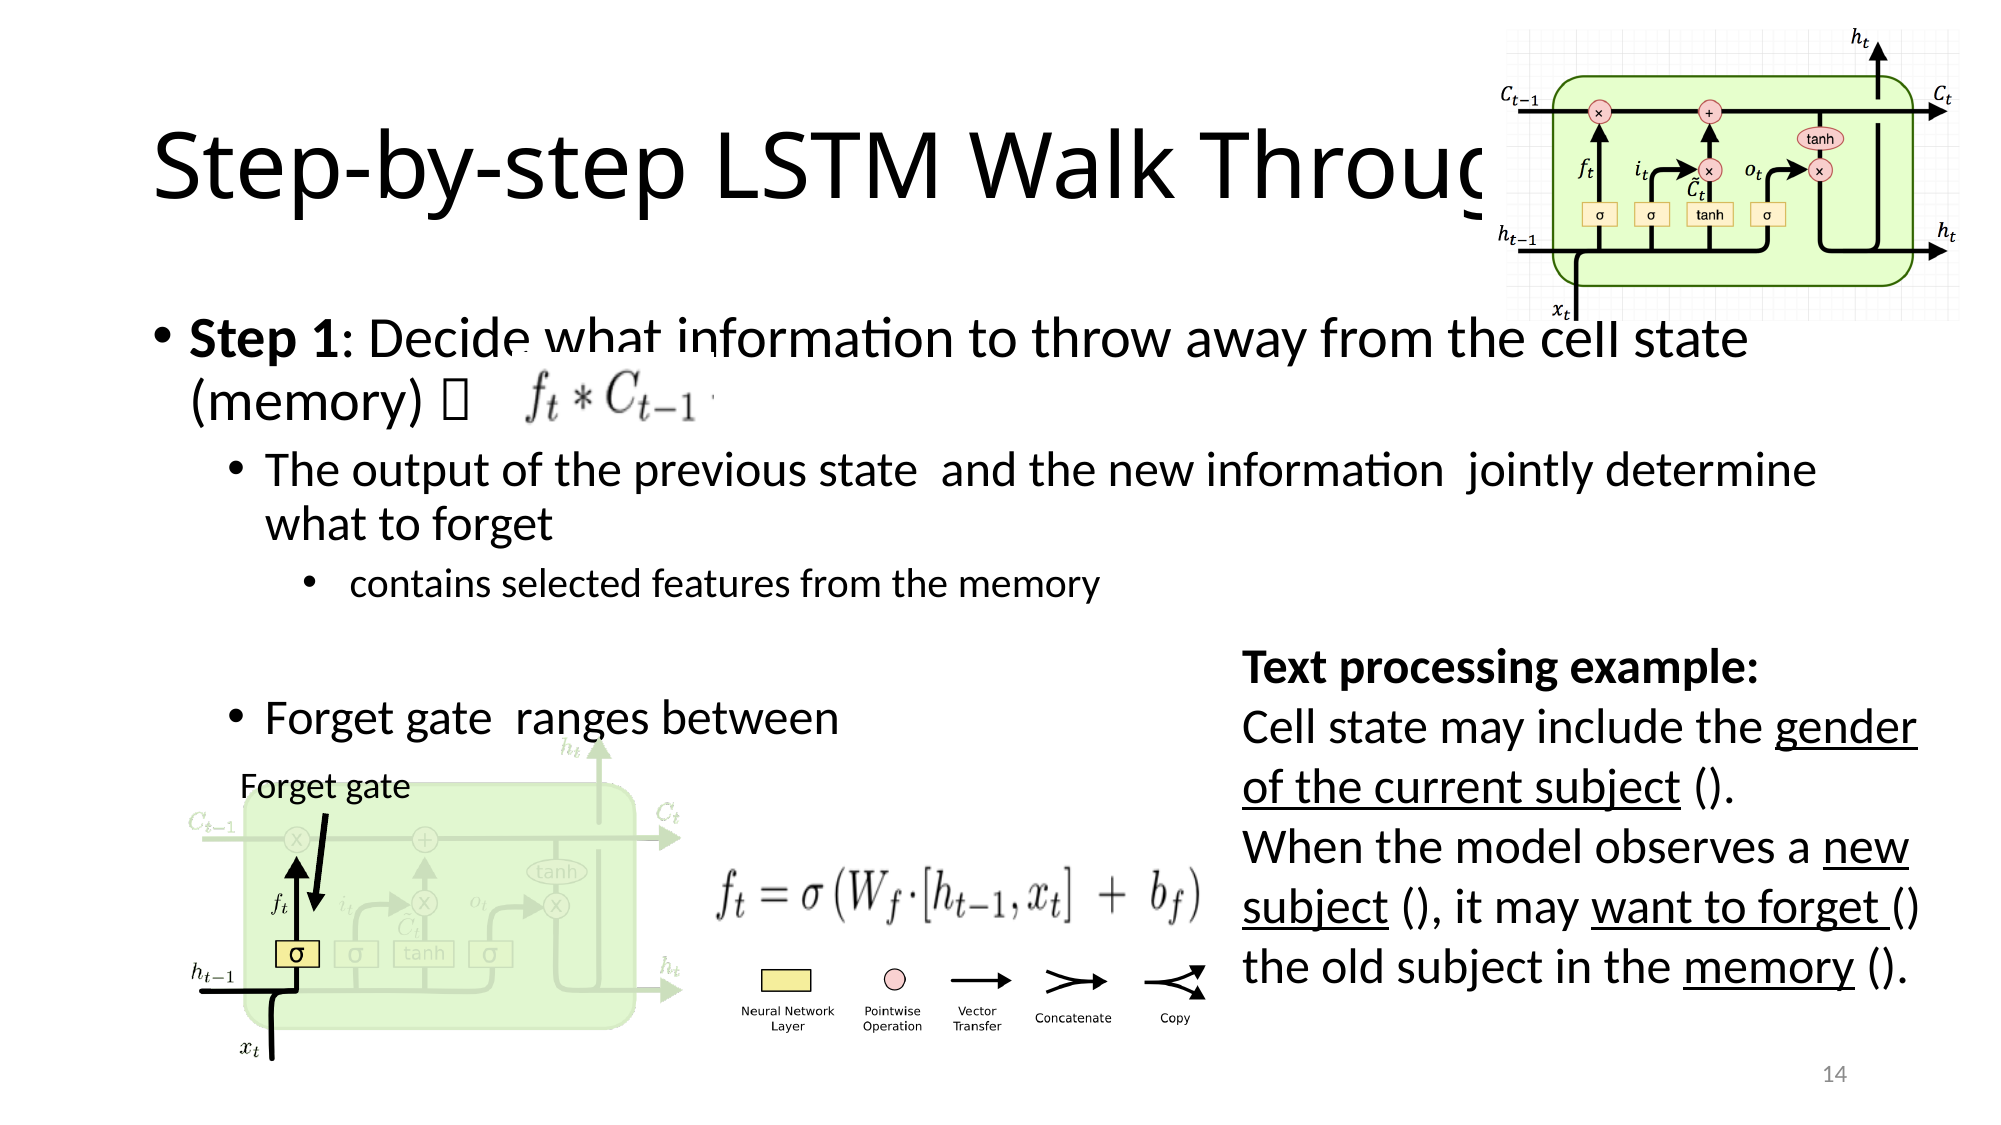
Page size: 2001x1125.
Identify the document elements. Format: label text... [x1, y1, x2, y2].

picture [175, 731, 1258, 1066]
picture [1481, 16, 1973, 321]
picture [512, 352, 714, 441]
title Step-by-step LSTM Walk Through [137, 59, 1481, 278]
slide_number 14 [1412, 1042, 1863, 1103]
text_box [313, 814, 326, 912]
